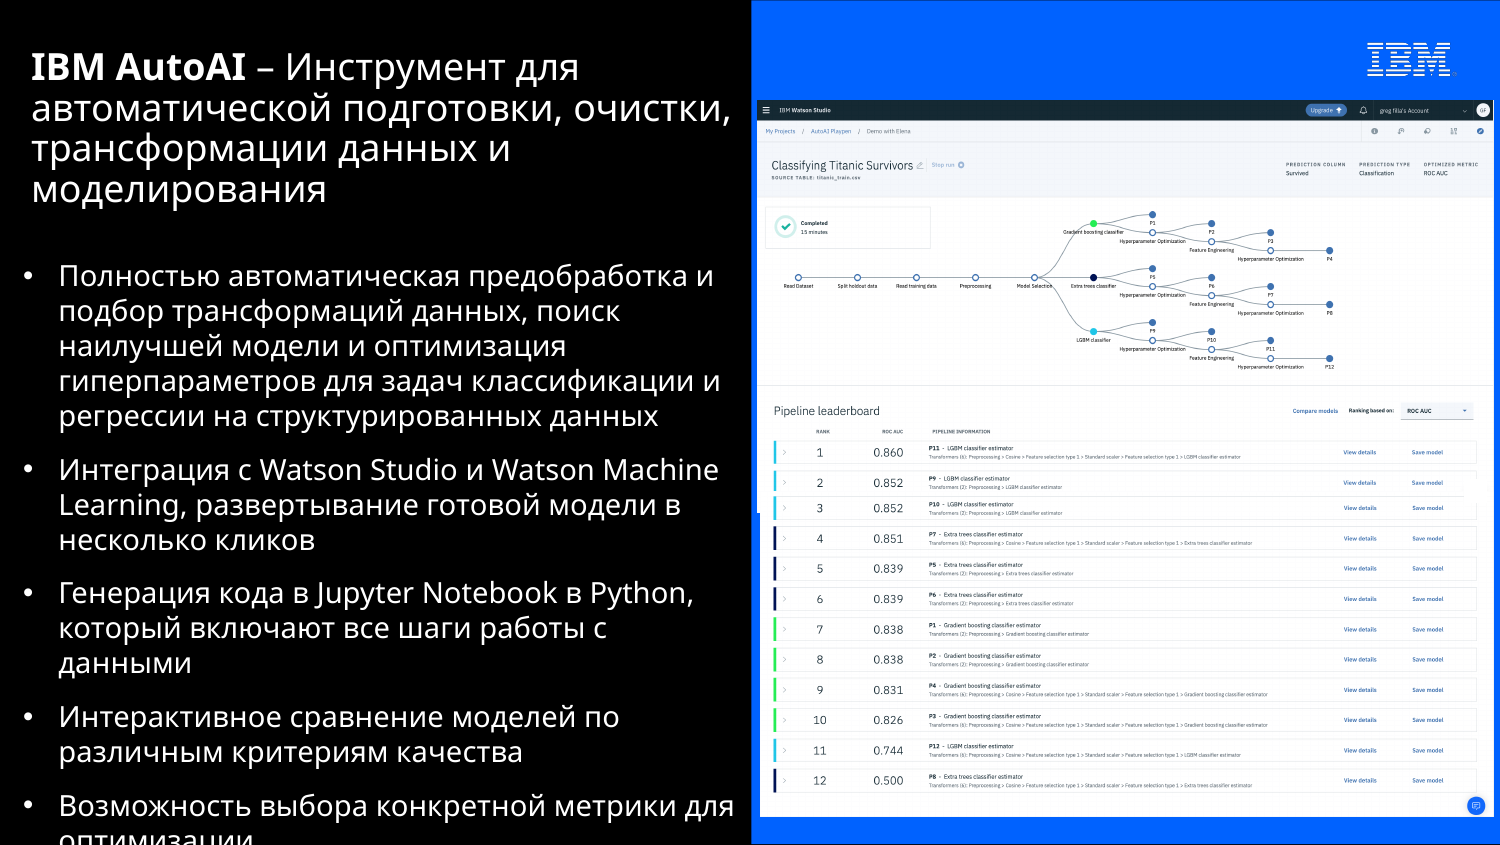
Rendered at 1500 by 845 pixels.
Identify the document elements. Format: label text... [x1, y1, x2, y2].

text_box IBM AutoAI – Инструмент для автоматической подготовки, очистки, трансформации данных и моделирования [30, 48, 745, 131]
picture [1341, 14, 1482, 100]
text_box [757, 100, 1495, 817]
text_box [751, 0, 1500, 845]
text_box Полностью автоматическая предобработка и подбор трансформаций данных, поиск наилучшей модели и оптимизация гиперпараметров для задач классификации и регрессии на структурированных данных Интеграция с Watson Studio и Watson Machine Learning, развертывание готовой модели в несколько кликов Генерация кода в Jupyter Notebook в Python, который включают все шаги работы с данными Интерактивное сравнение моделей по различным критериям качества Возможность выбора конкретной метрики для оптимизации [8, 250, 757, 845]
